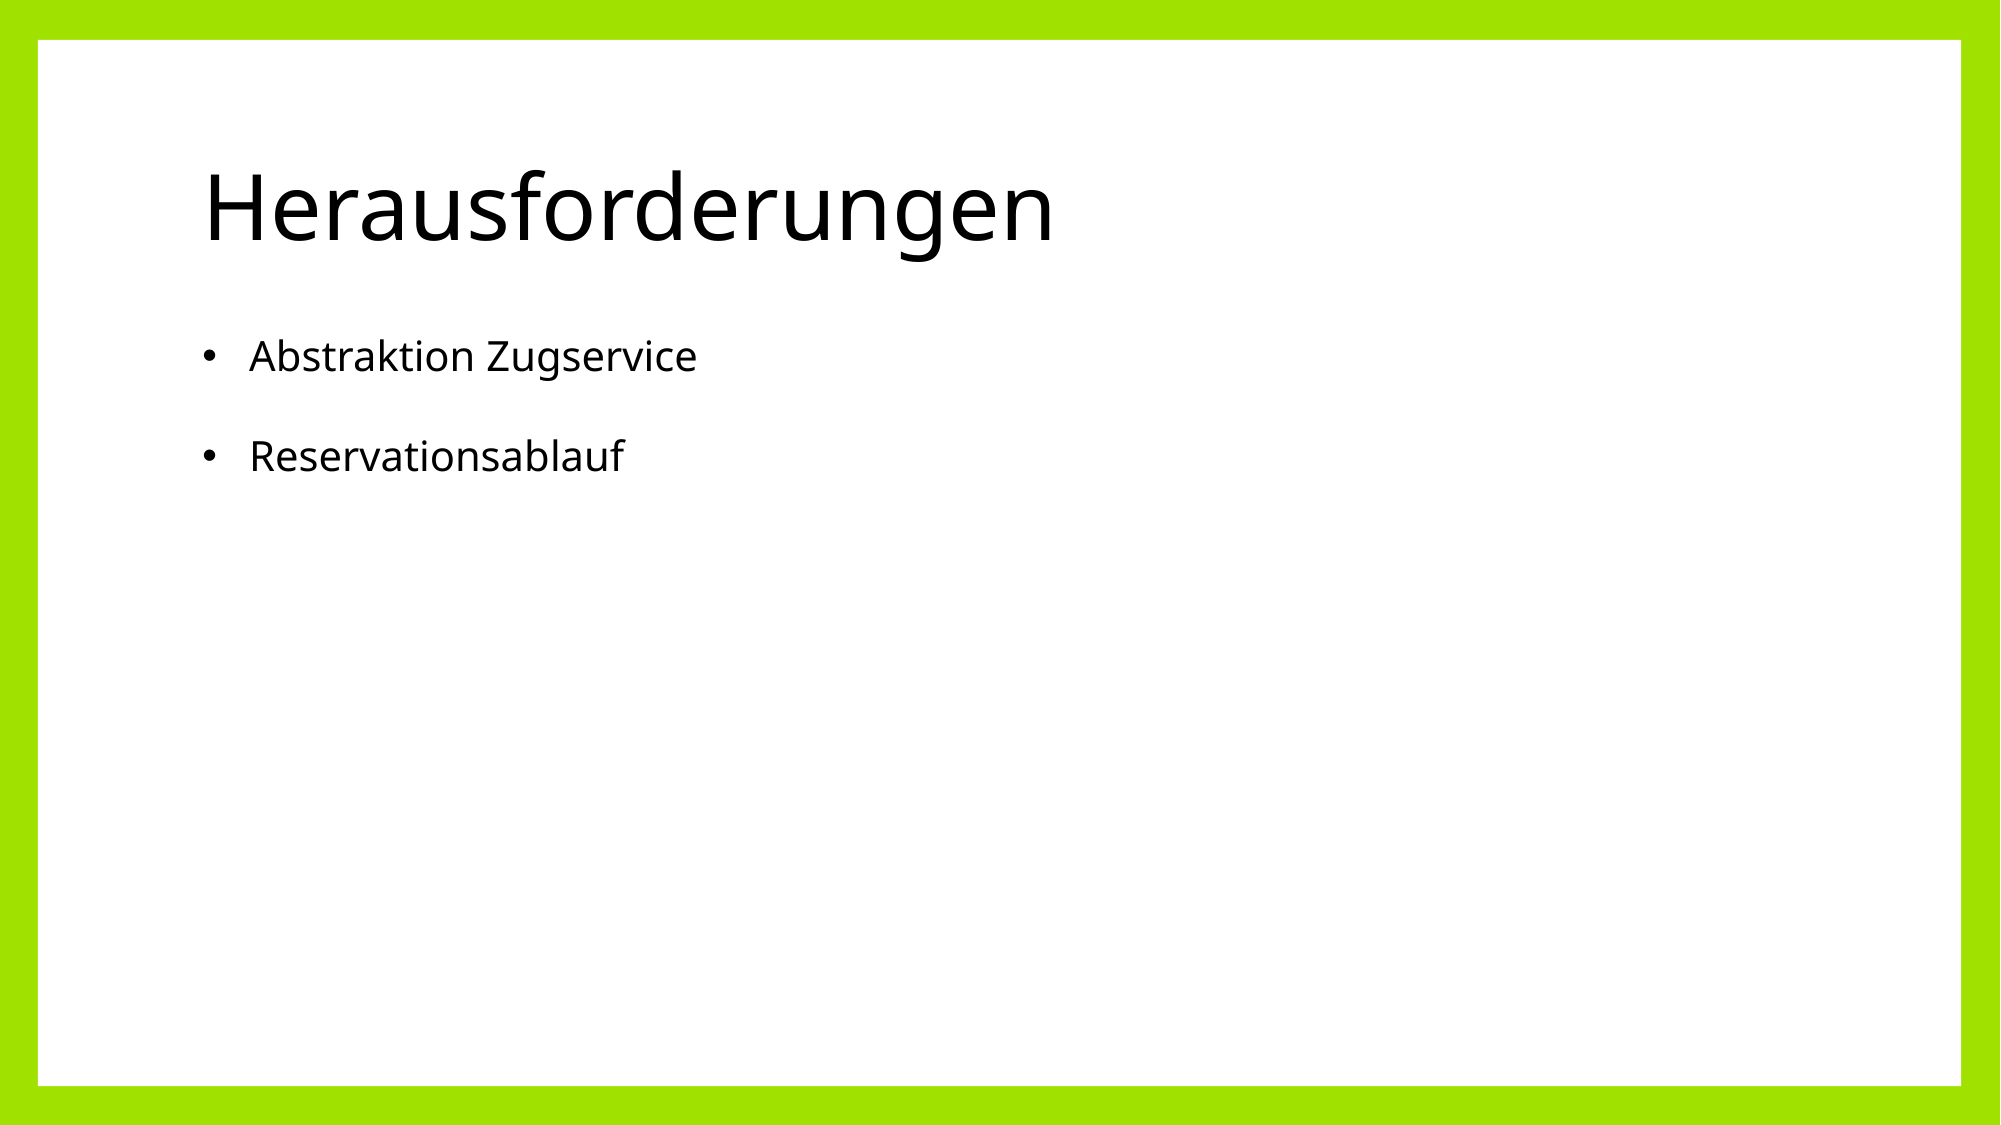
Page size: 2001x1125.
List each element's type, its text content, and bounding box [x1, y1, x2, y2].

title Herausforderungen [187, 99, 1808, 323]
text_box Abstraktion Zugservice Reservationsablauf [187, 322, 1230, 538]
